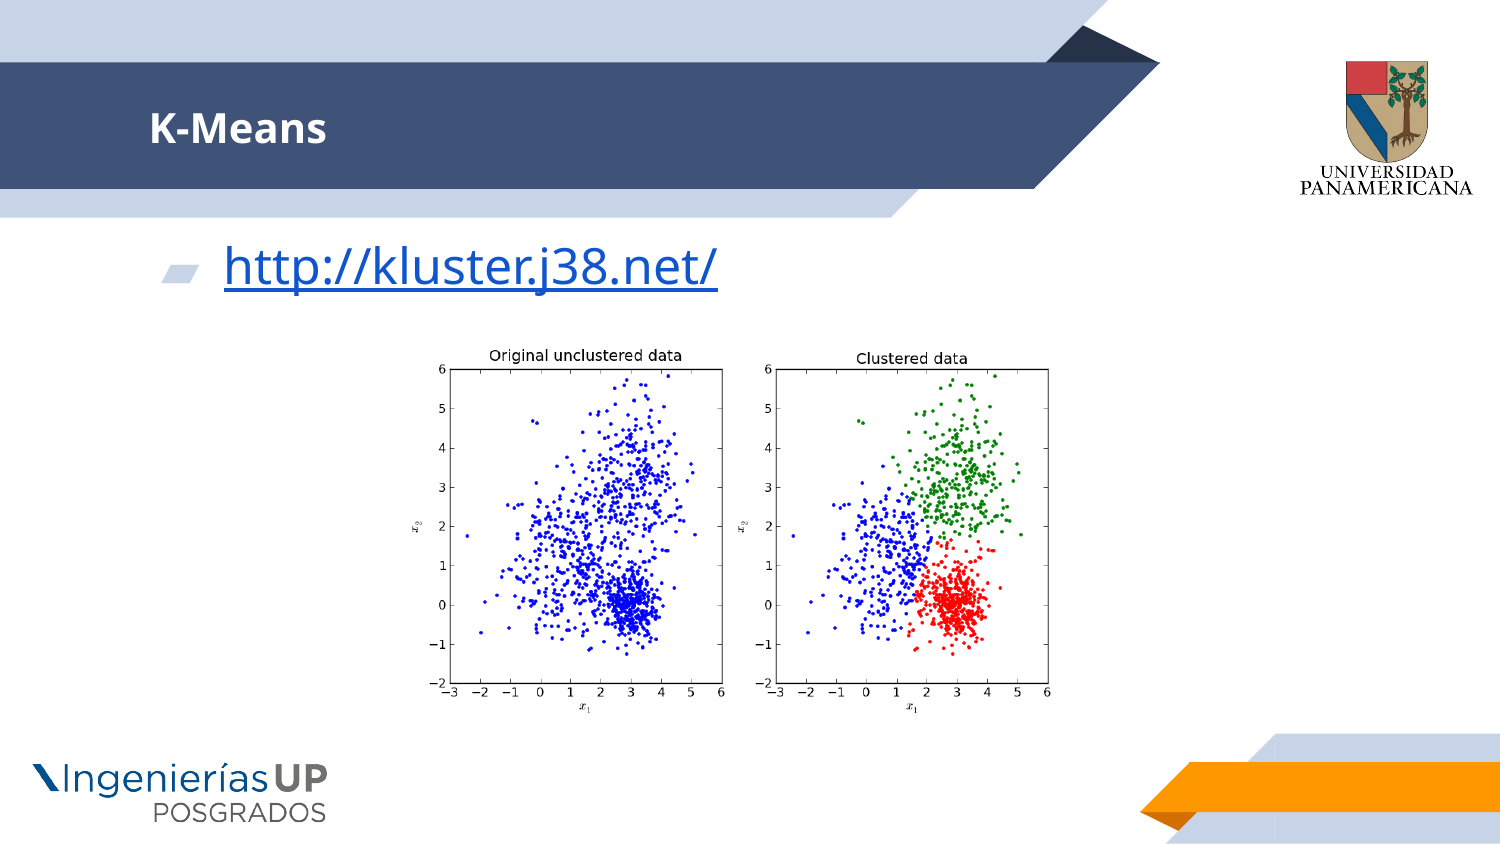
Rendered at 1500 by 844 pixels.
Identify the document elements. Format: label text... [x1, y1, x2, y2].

picture [15, 737, 344, 844]
picture [352, 330, 1124, 723]
list http://kluster.j38.net/ [133, 217, 1140, 464]
picture [1286, 44, 1490, 210]
title K-Means [133, 64, 1035, 190]
